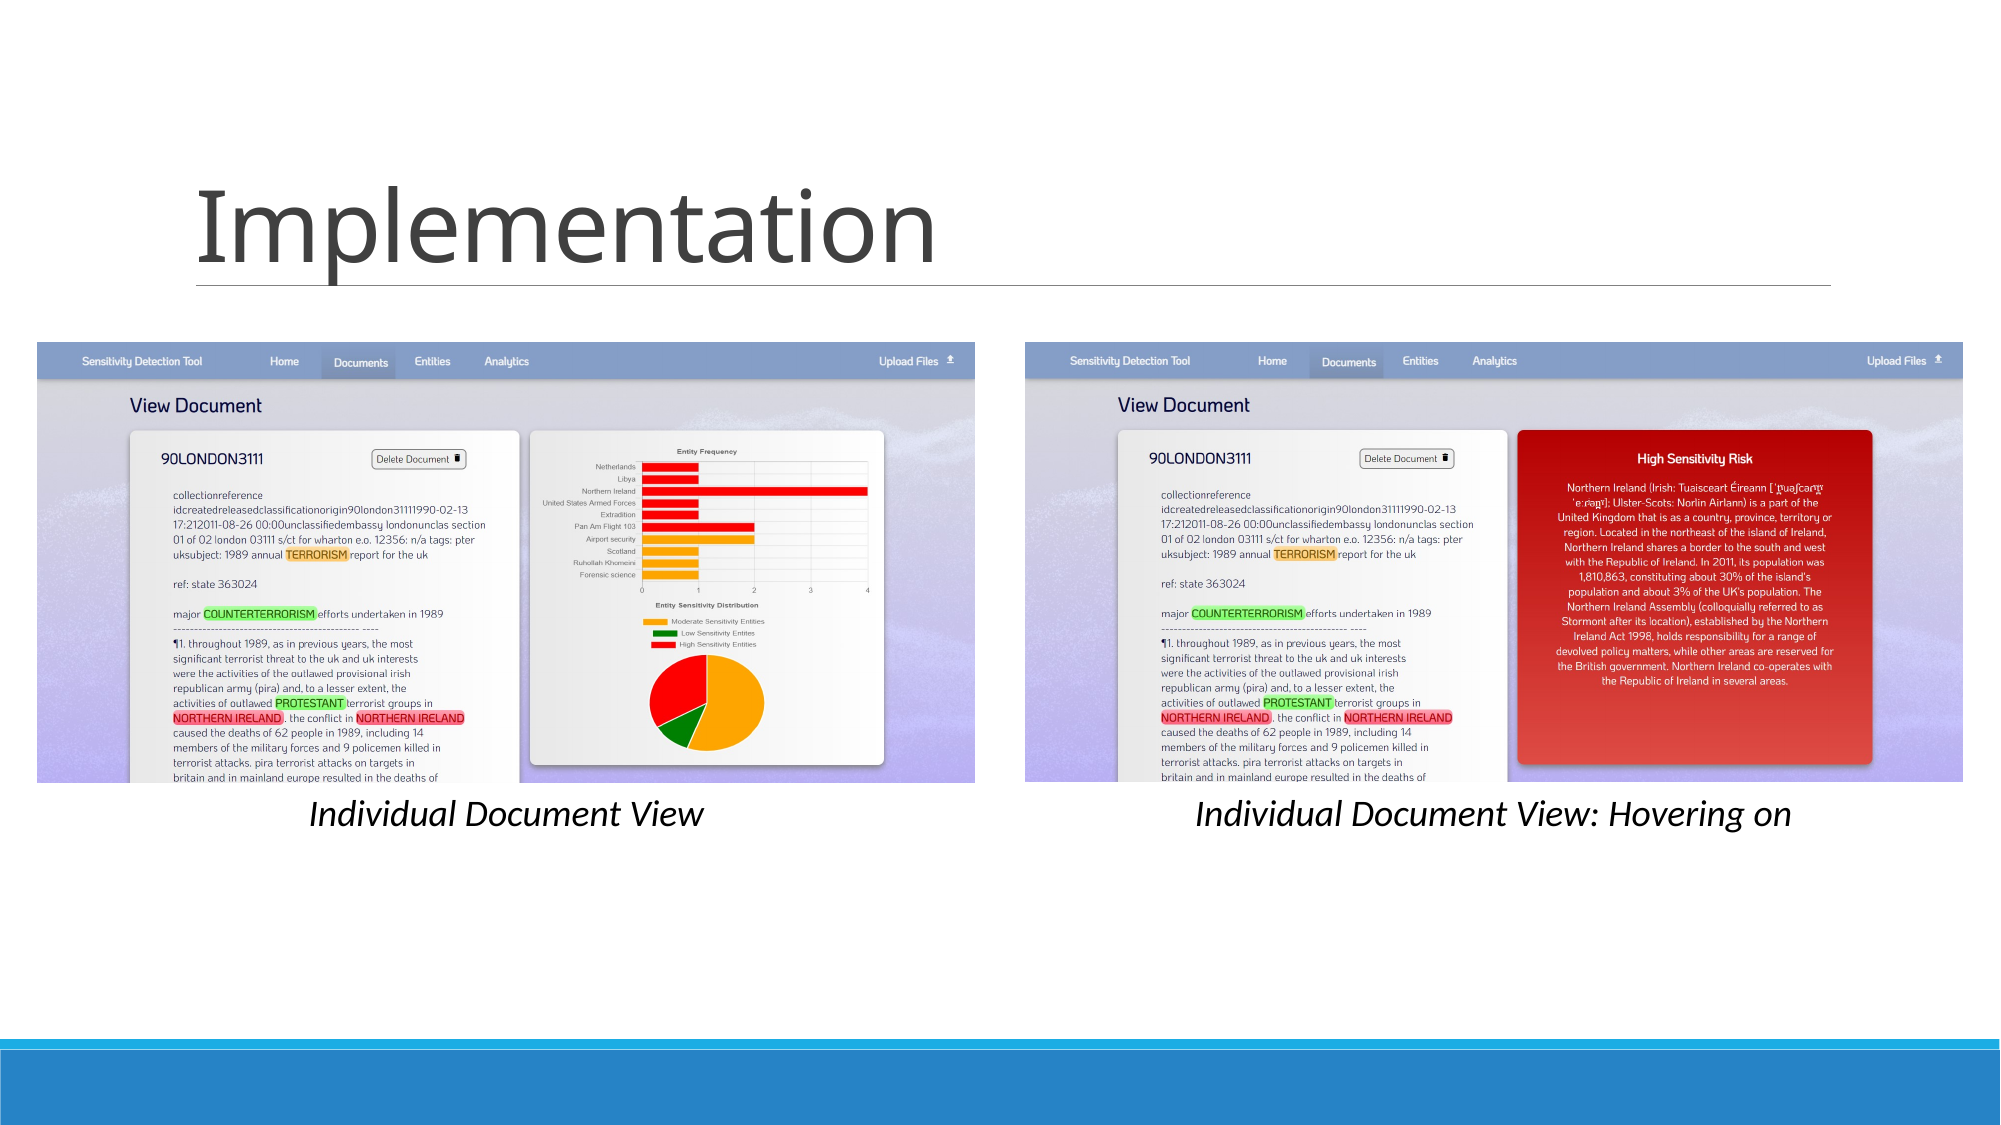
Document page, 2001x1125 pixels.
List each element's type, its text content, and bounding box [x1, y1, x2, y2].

picture [37, 342, 976, 783]
text_box Individual Document View [37, 790, 975, 841]
title Implementation [180, 47, 1830, 291]
picture [1024, 342, 1963, 782]
text_box Individual Document View: Hovering on [1025, 789, 1962, 841]
